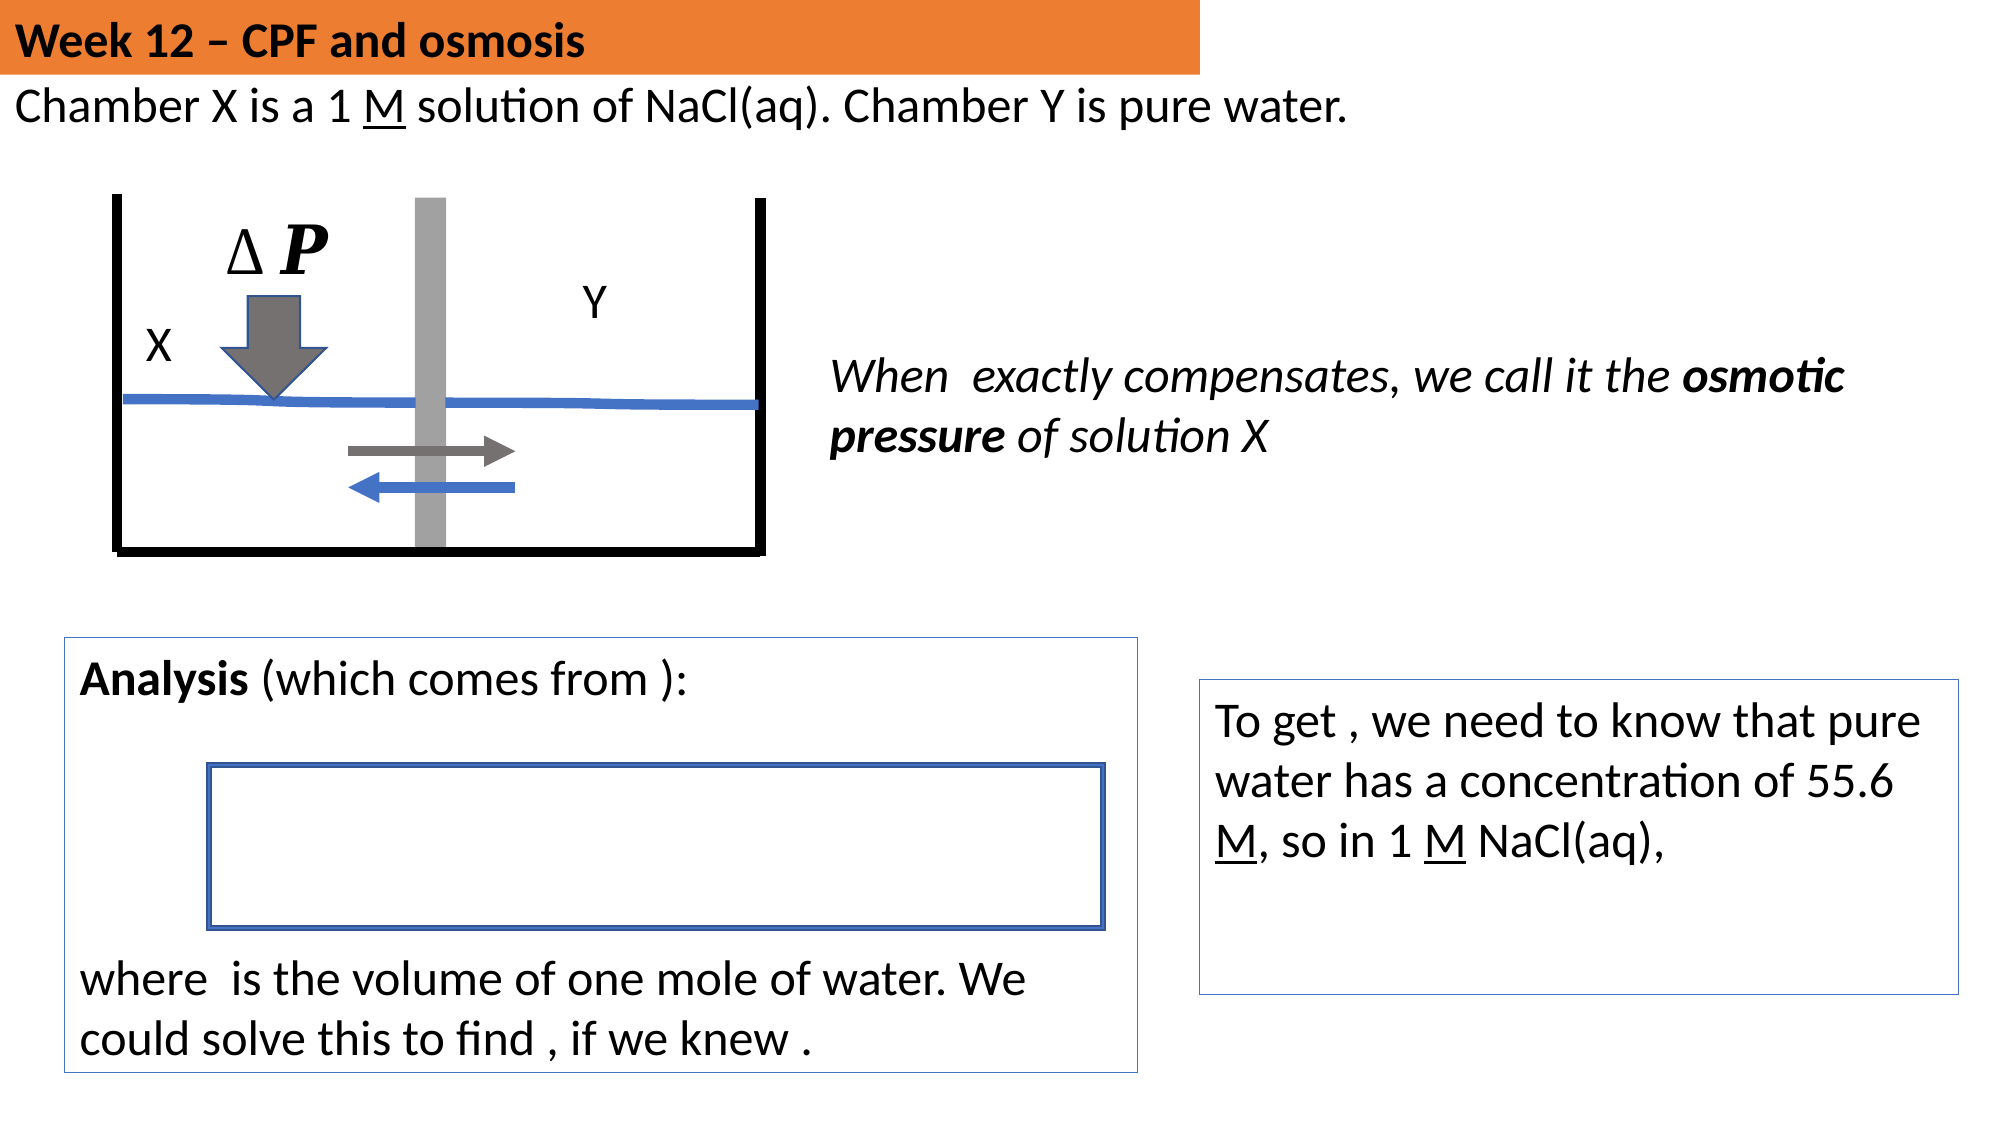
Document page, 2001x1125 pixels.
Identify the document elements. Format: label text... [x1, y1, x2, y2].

text_box Chamber X is a 1 M solution of NaCl(aq). Chamber Y is pure water. [0, 64, 1885, 140]
text_box Week 12 – CPF and osmosis [0, 0, 1200, 64]
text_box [64, 637, 1138, 1101]
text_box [221, 215, 332, 400]
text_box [117, 194, 761, 556]
